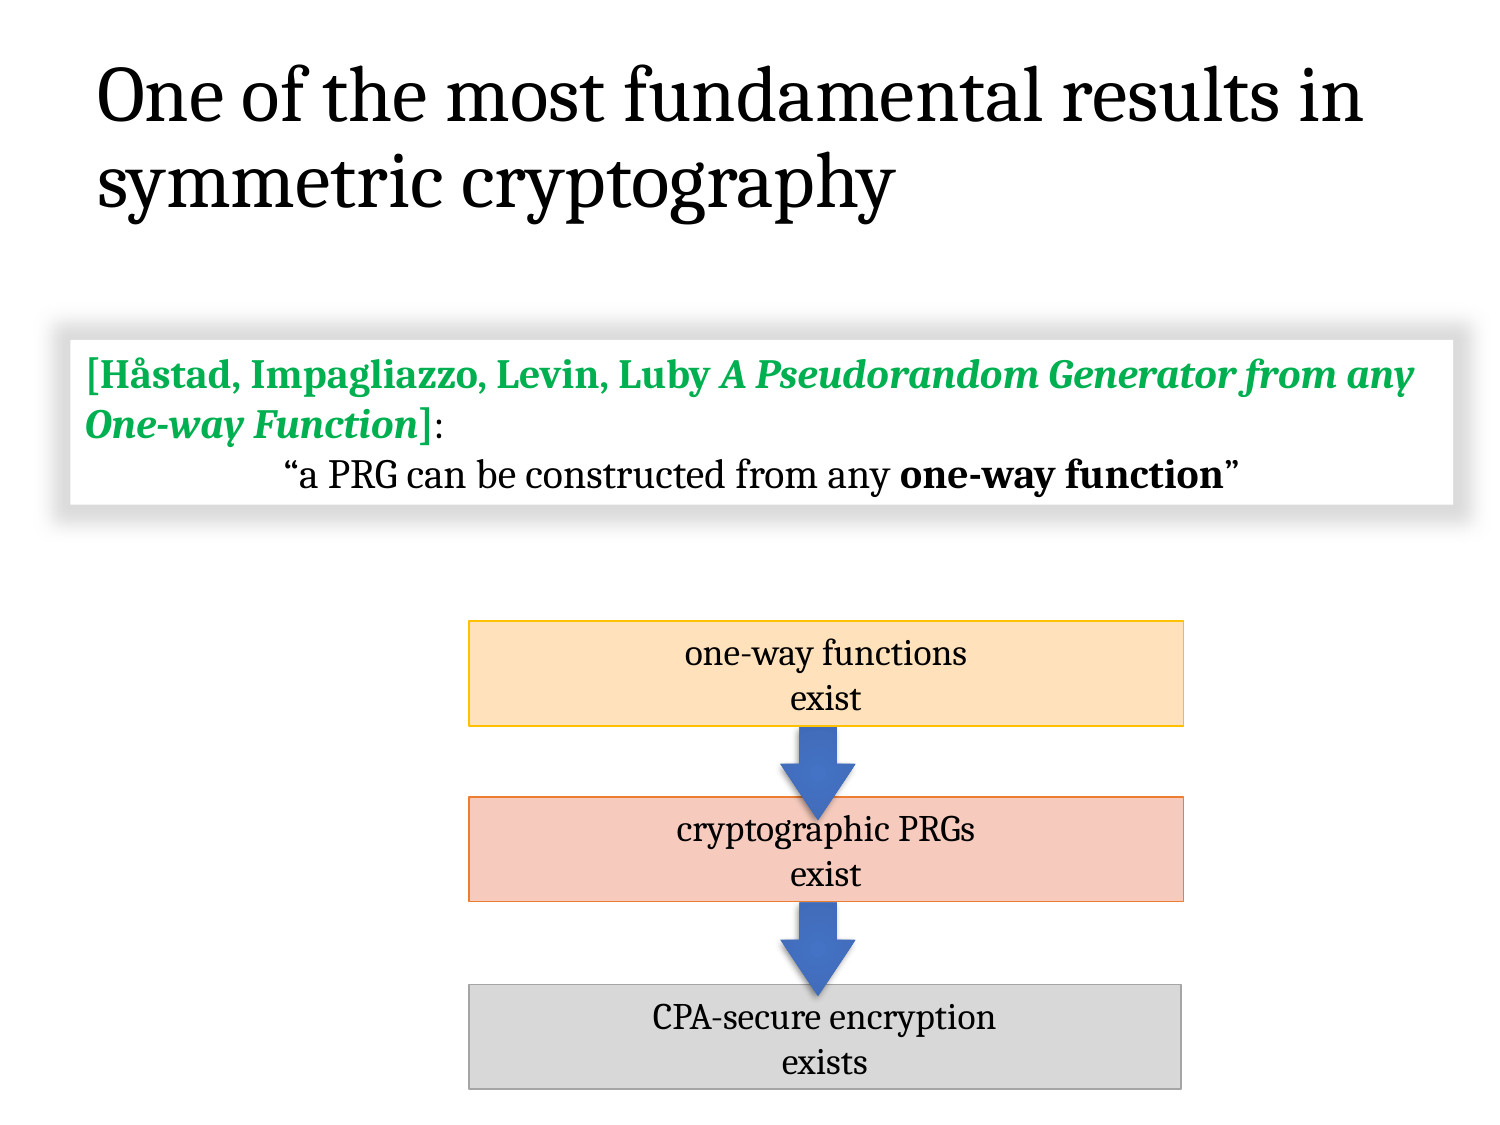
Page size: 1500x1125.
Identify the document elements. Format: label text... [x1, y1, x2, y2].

text_box [Håstad, Impagliazzo, Levin, Luby A Pseudorandom Generator from any One-way Function]: “a PRG can be constructed from any one-way function” [70, 339, 1454, 505]
text_box [780, 902, 856, 997]
text_box cryptographic PRGs exist [468, 796, 1184, 902]
text_box CPA-secure encryption exists [468, 984, 1182, 1090]
title One of the most fundamental results in symmetric cryptography [82, 45, 1466, 233]
text_box one-way functions exist [468, 620, 1184, 727]
text_box [780, 727, 856, 821]
